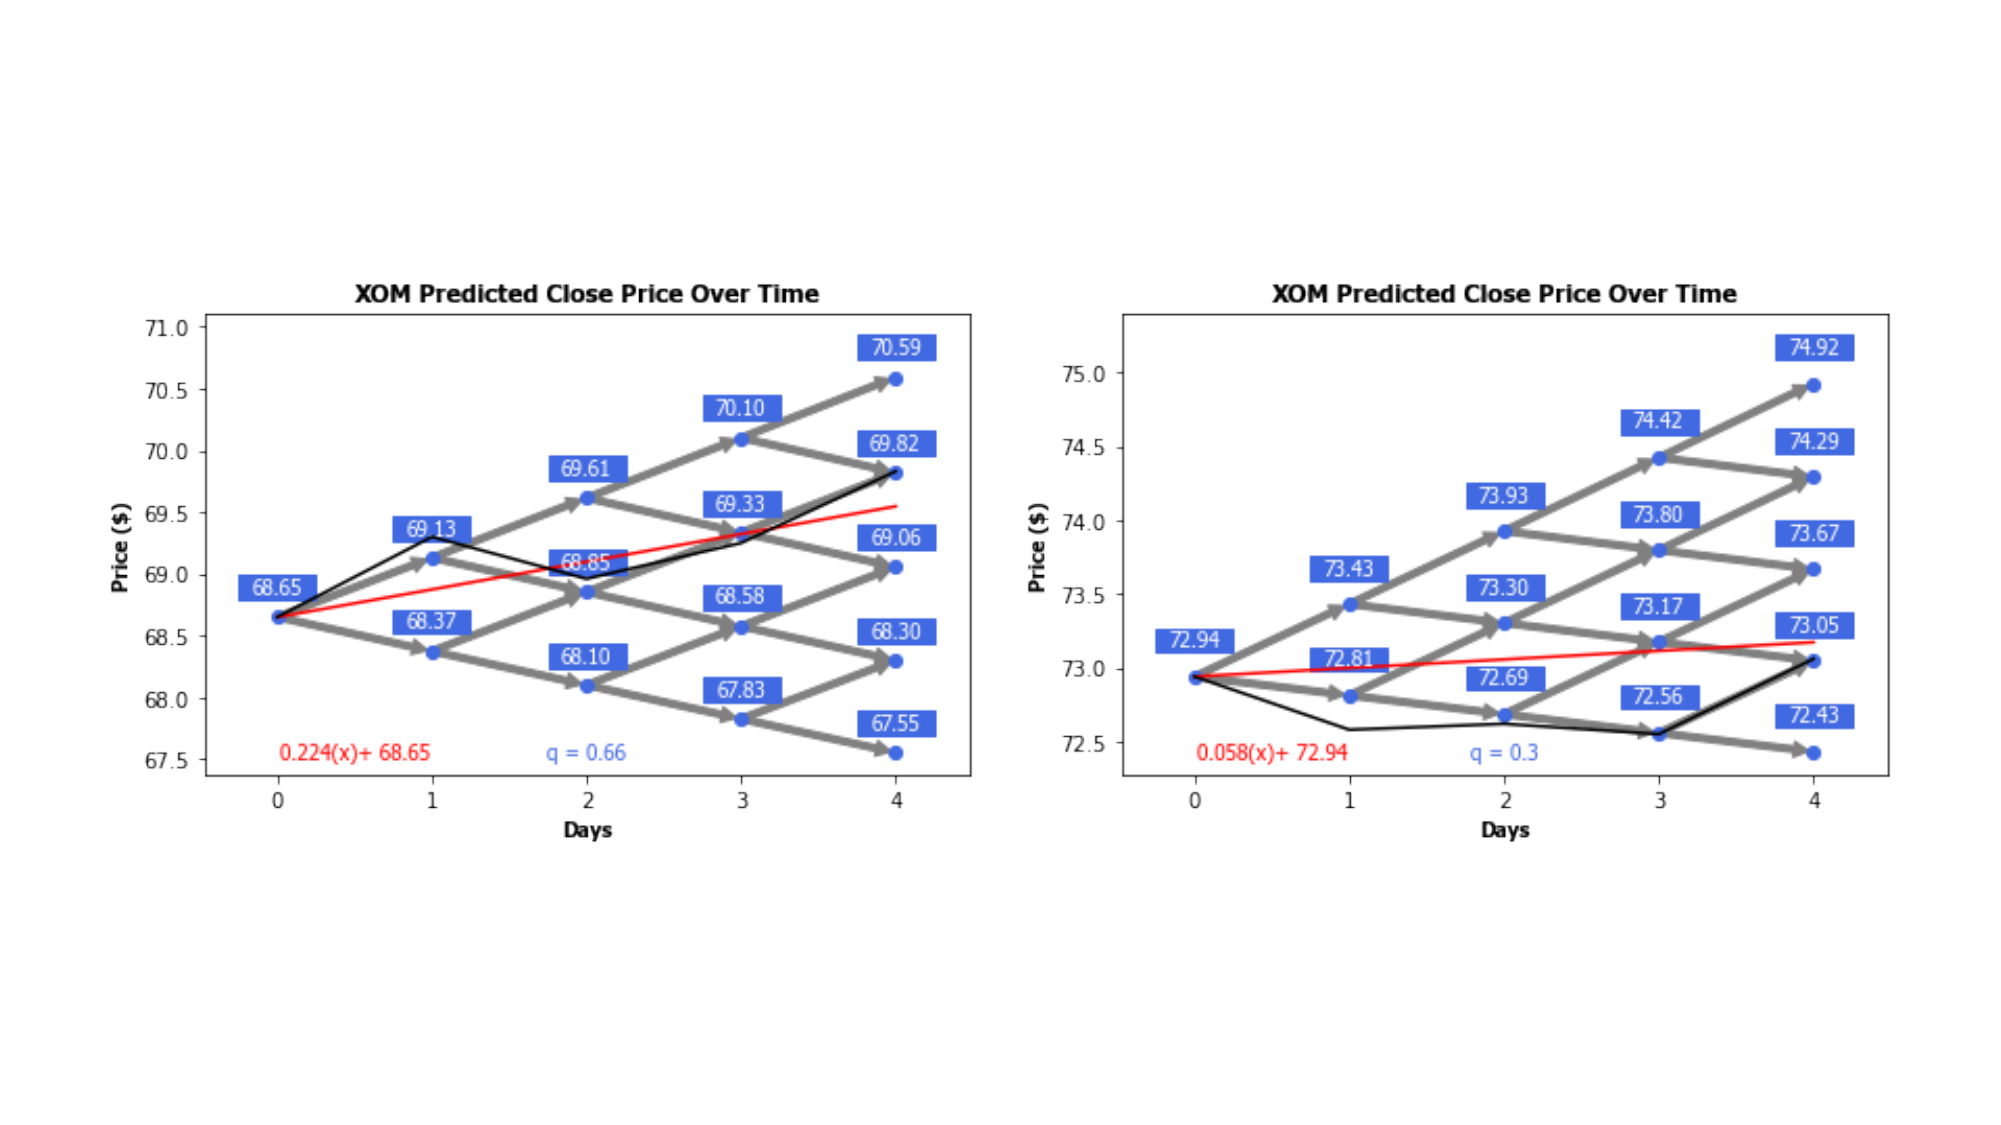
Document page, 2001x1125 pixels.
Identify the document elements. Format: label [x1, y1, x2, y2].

picture [99, 270, 983, 855]
picture [1016, 270, 1901, 855]
